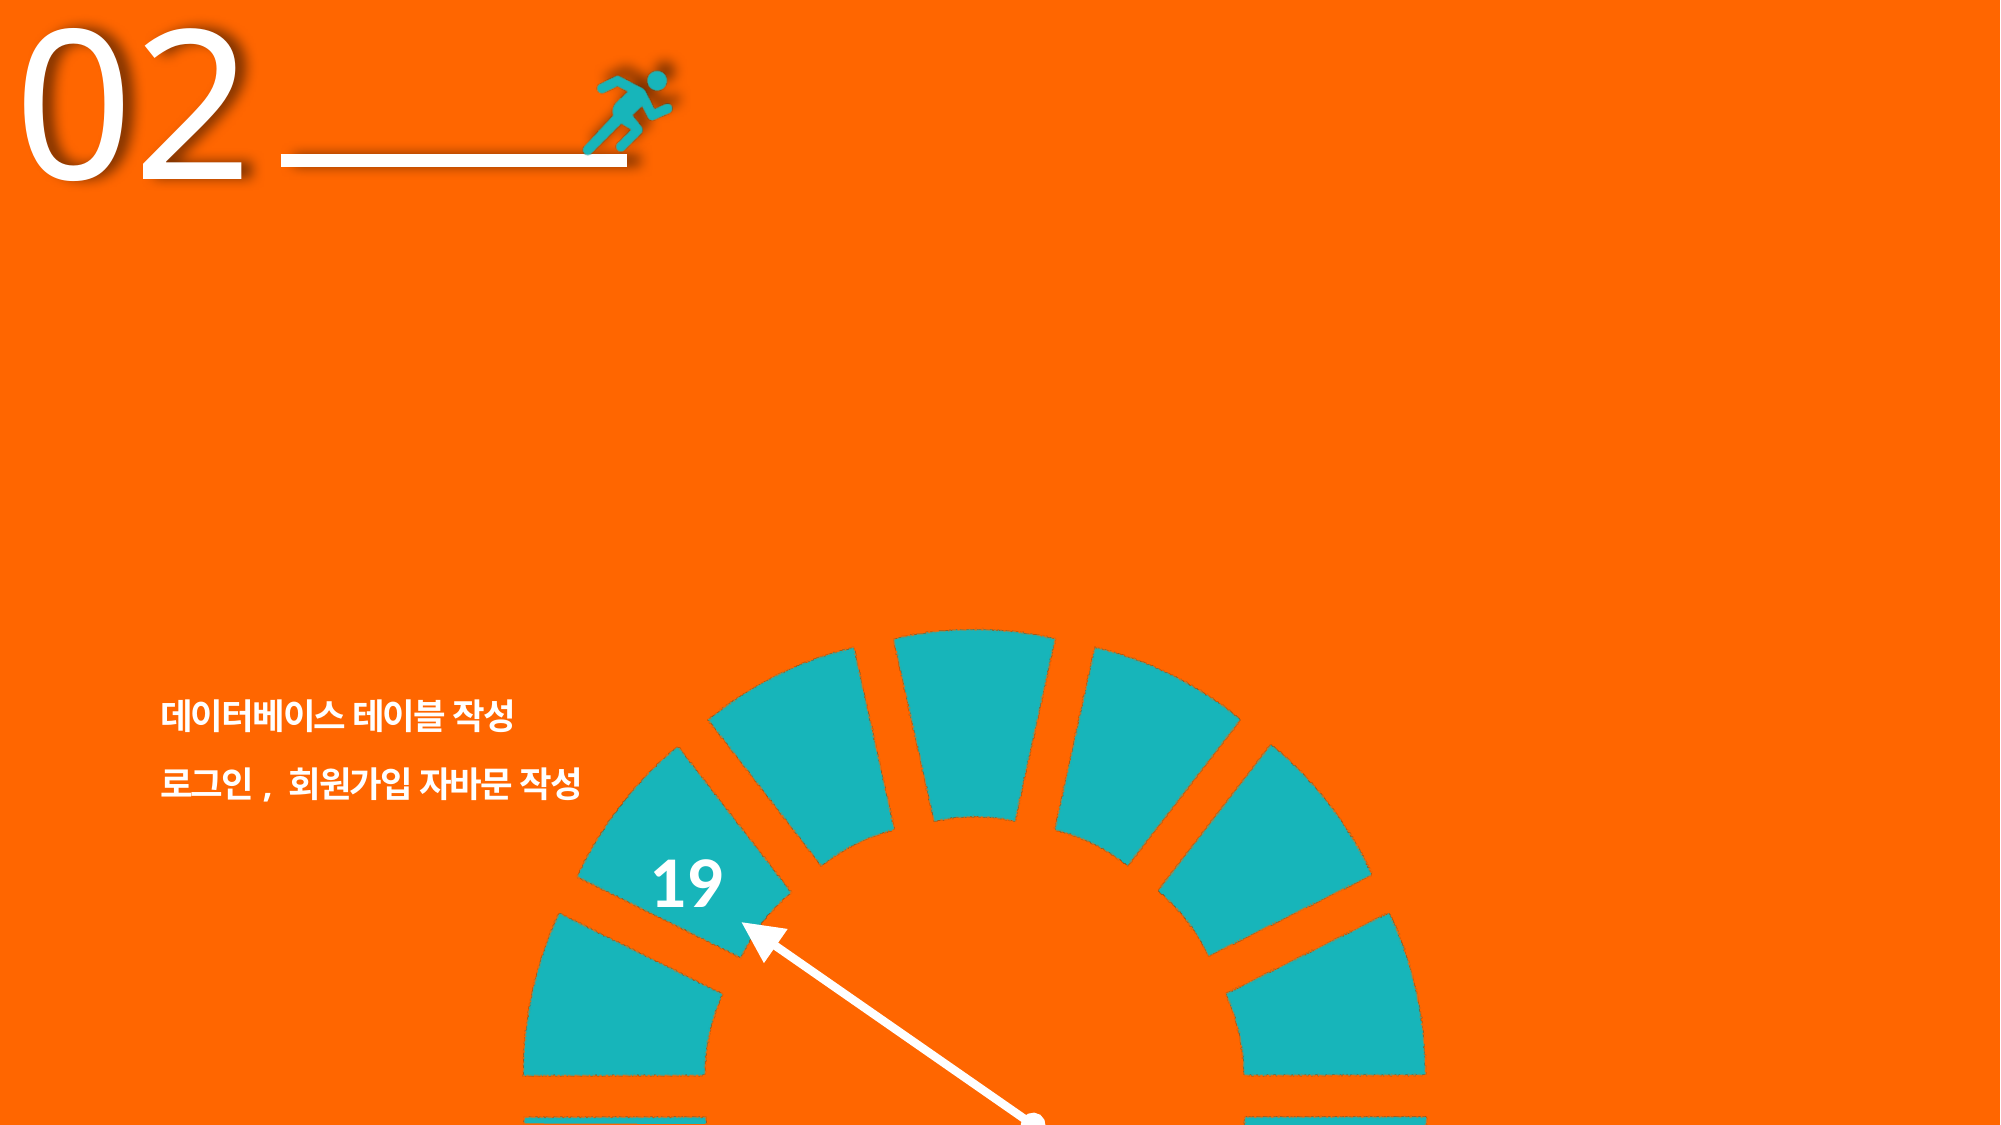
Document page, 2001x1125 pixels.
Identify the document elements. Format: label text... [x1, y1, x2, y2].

picture [102, 456, 1858, 1125]
text_box 02 [0, 0, 357, 229]
picture [567, 55, 687, 175]
text_box 데이터베이스 테이블 작성 로그인, 회원가입 자바문 작성 [145, 660, 205, 812]
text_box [741, 921, 1034, 1125]
